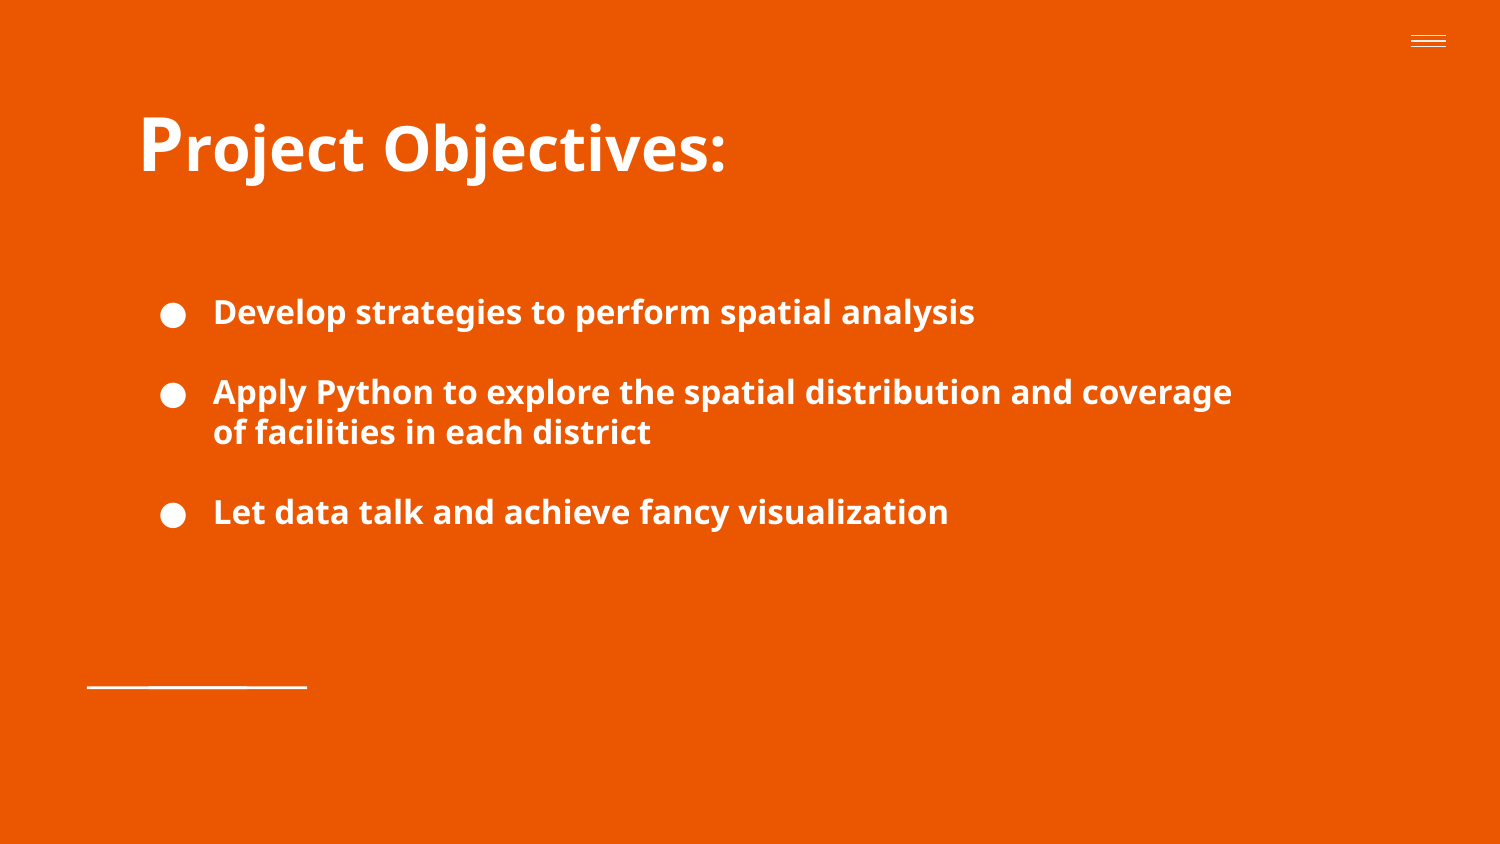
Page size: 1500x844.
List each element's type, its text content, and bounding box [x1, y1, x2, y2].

title Project Objectives: Develop strategies to perform spatial analysis Apply Python to explore the spatial distribution and coverage of facilities in each district Let data talk and achieve fancy visualization [122, 146, 1275, 657]
